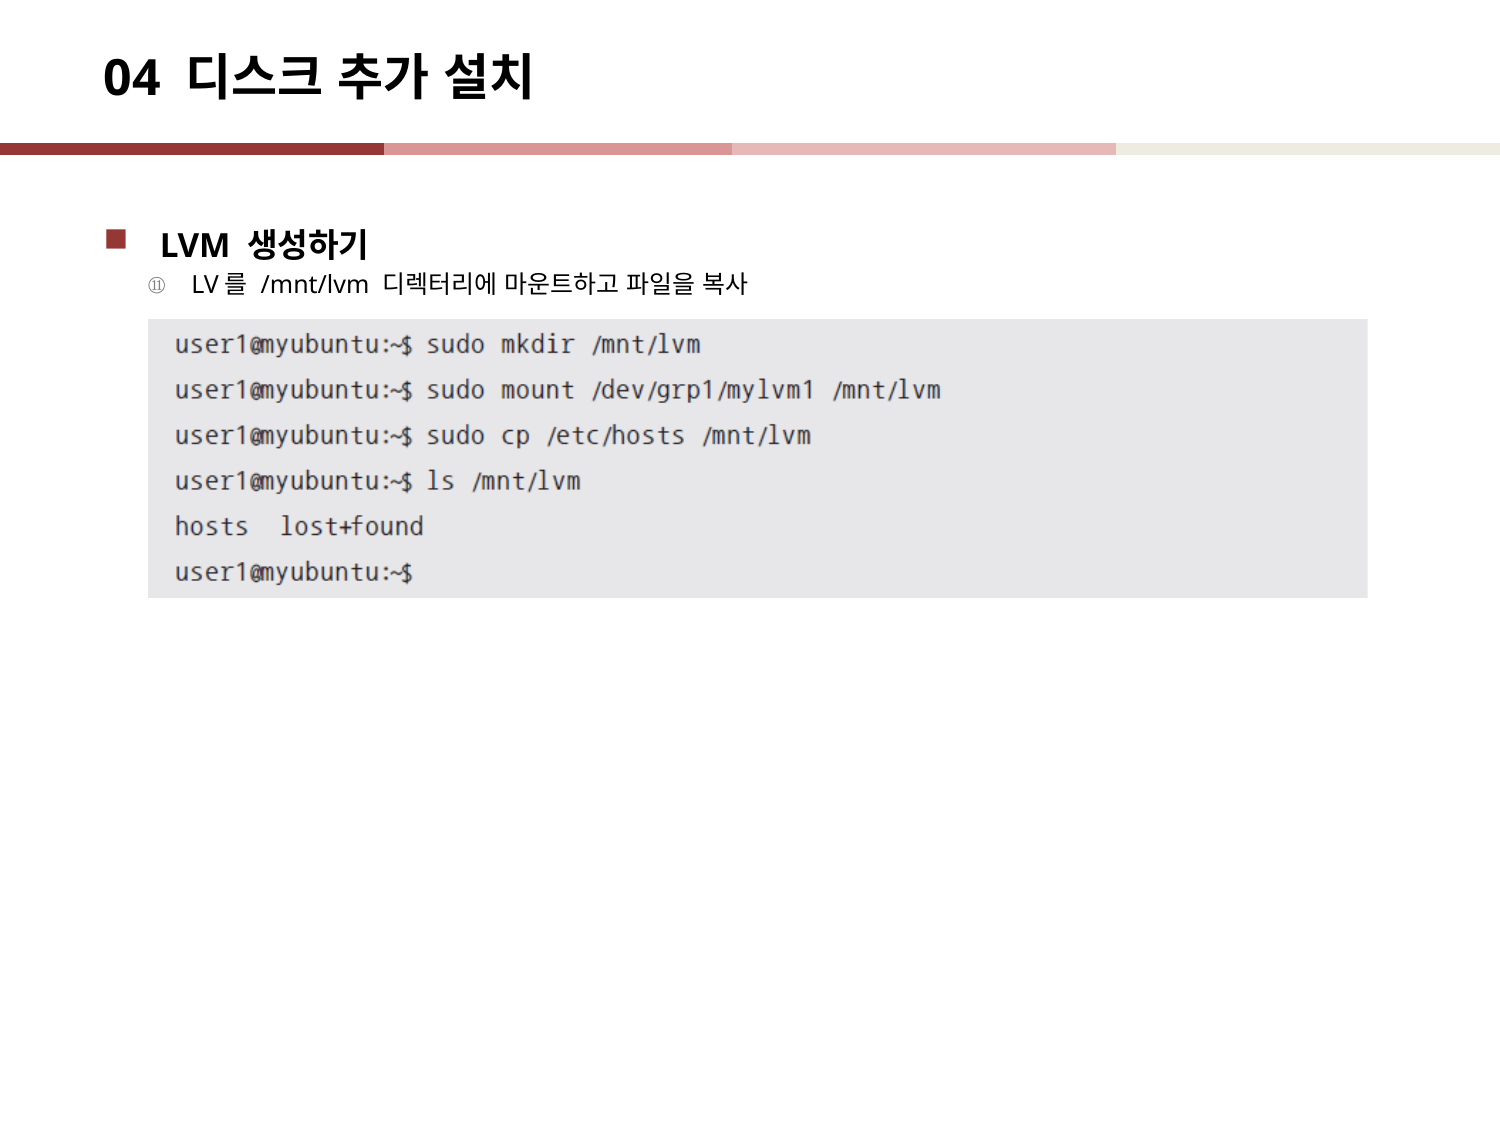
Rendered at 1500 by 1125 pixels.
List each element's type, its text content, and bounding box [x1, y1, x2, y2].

list LVM 생성하기 LV를 /mnt/lvm 디렉터리에 마운트하고 파일을 복사 [88, 196, 1436, 1083]
title 04 디스크 추가 설치 [88, 30, 1330, 121]
picture [148, 319, 1375, 599]
